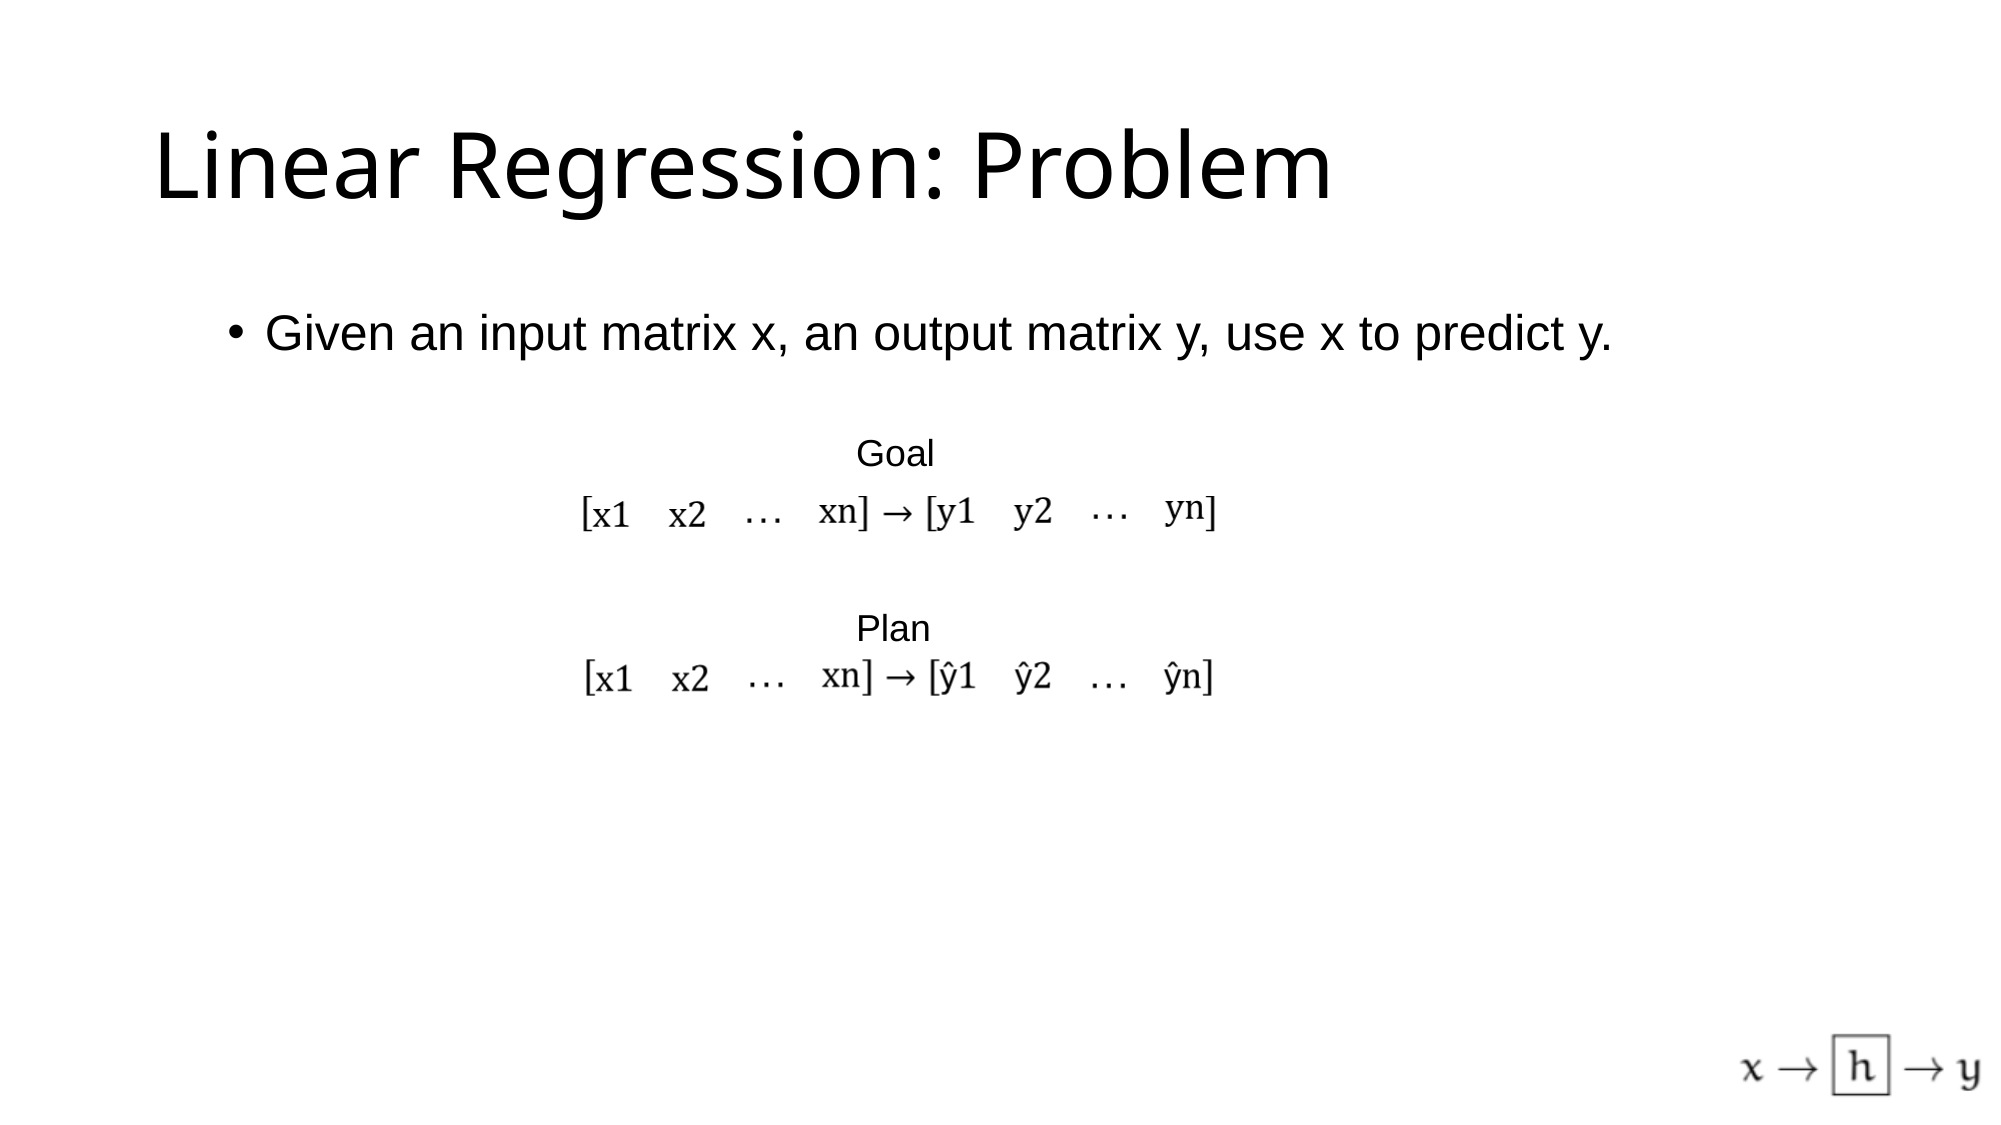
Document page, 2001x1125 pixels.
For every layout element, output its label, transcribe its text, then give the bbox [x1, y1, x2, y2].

list Given an input matrix x, an output matrix y, use x to predict y. [137, 299, 1863, 418]
text_box Plan [841, 596, 1024, 657]
text_box [398, 646, 1399, 708]
text_box Goal [841, 421, 1054, 482]
picture [1709, 1017, 2000, 1113]
text_box [398, 482, 1399, 543]
title Linear Regression: Problem [137, 59, 1863, 278]
